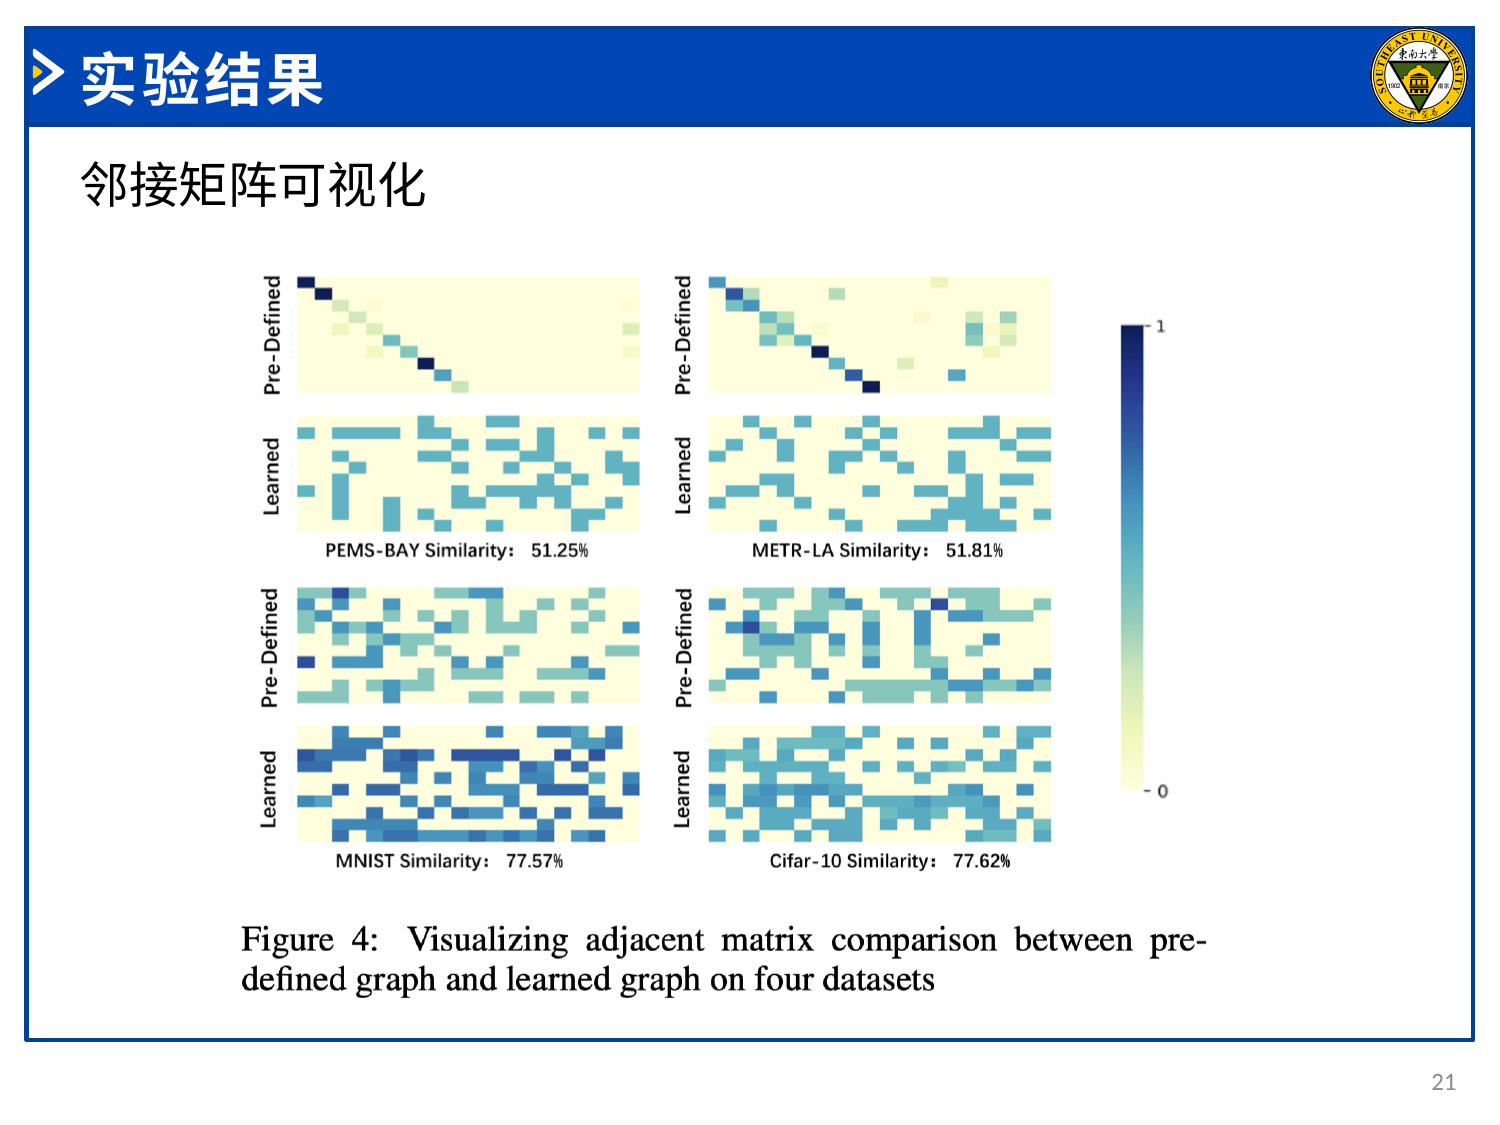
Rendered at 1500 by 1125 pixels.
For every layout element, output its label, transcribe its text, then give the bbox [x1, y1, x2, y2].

title 实验结果 [64, 35, 1307, 122]
picture [1370, 27, 1468, 124]
list 邻接矩阵可视化 [64, 146, 1468, 221]
slide_number 21 [1382, 1051, 1472, 1111]
picture [225, 245, 1221, 1009]
